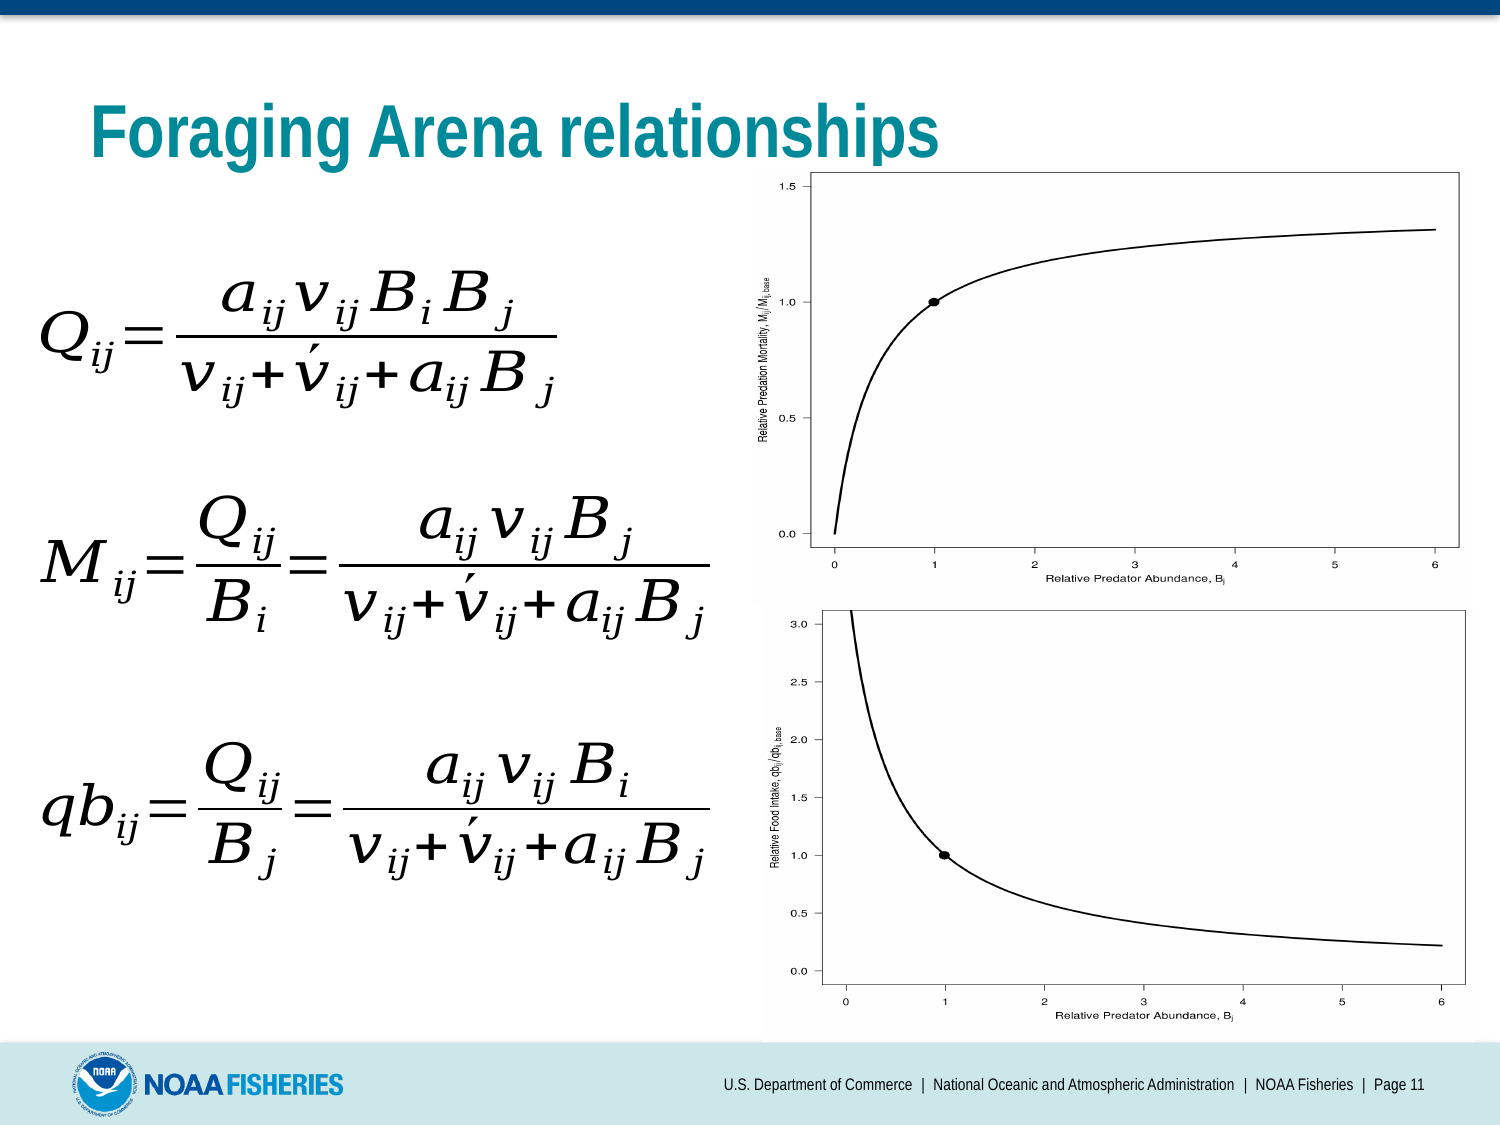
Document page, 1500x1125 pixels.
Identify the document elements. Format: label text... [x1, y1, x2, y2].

picture [335, 1078, 343, 1085]
slide_number U.S. Department of Commerce | National Oceanic and Atmospheric Administration | NOAA Fisheries | Page 11 [375, 1042, 1425, 1125]
picture [72, 1052, 343, 1117]
picture [741, 166, 1476, 1043]
title Foraging Arena relationships [75, 75, 1425, 186]
